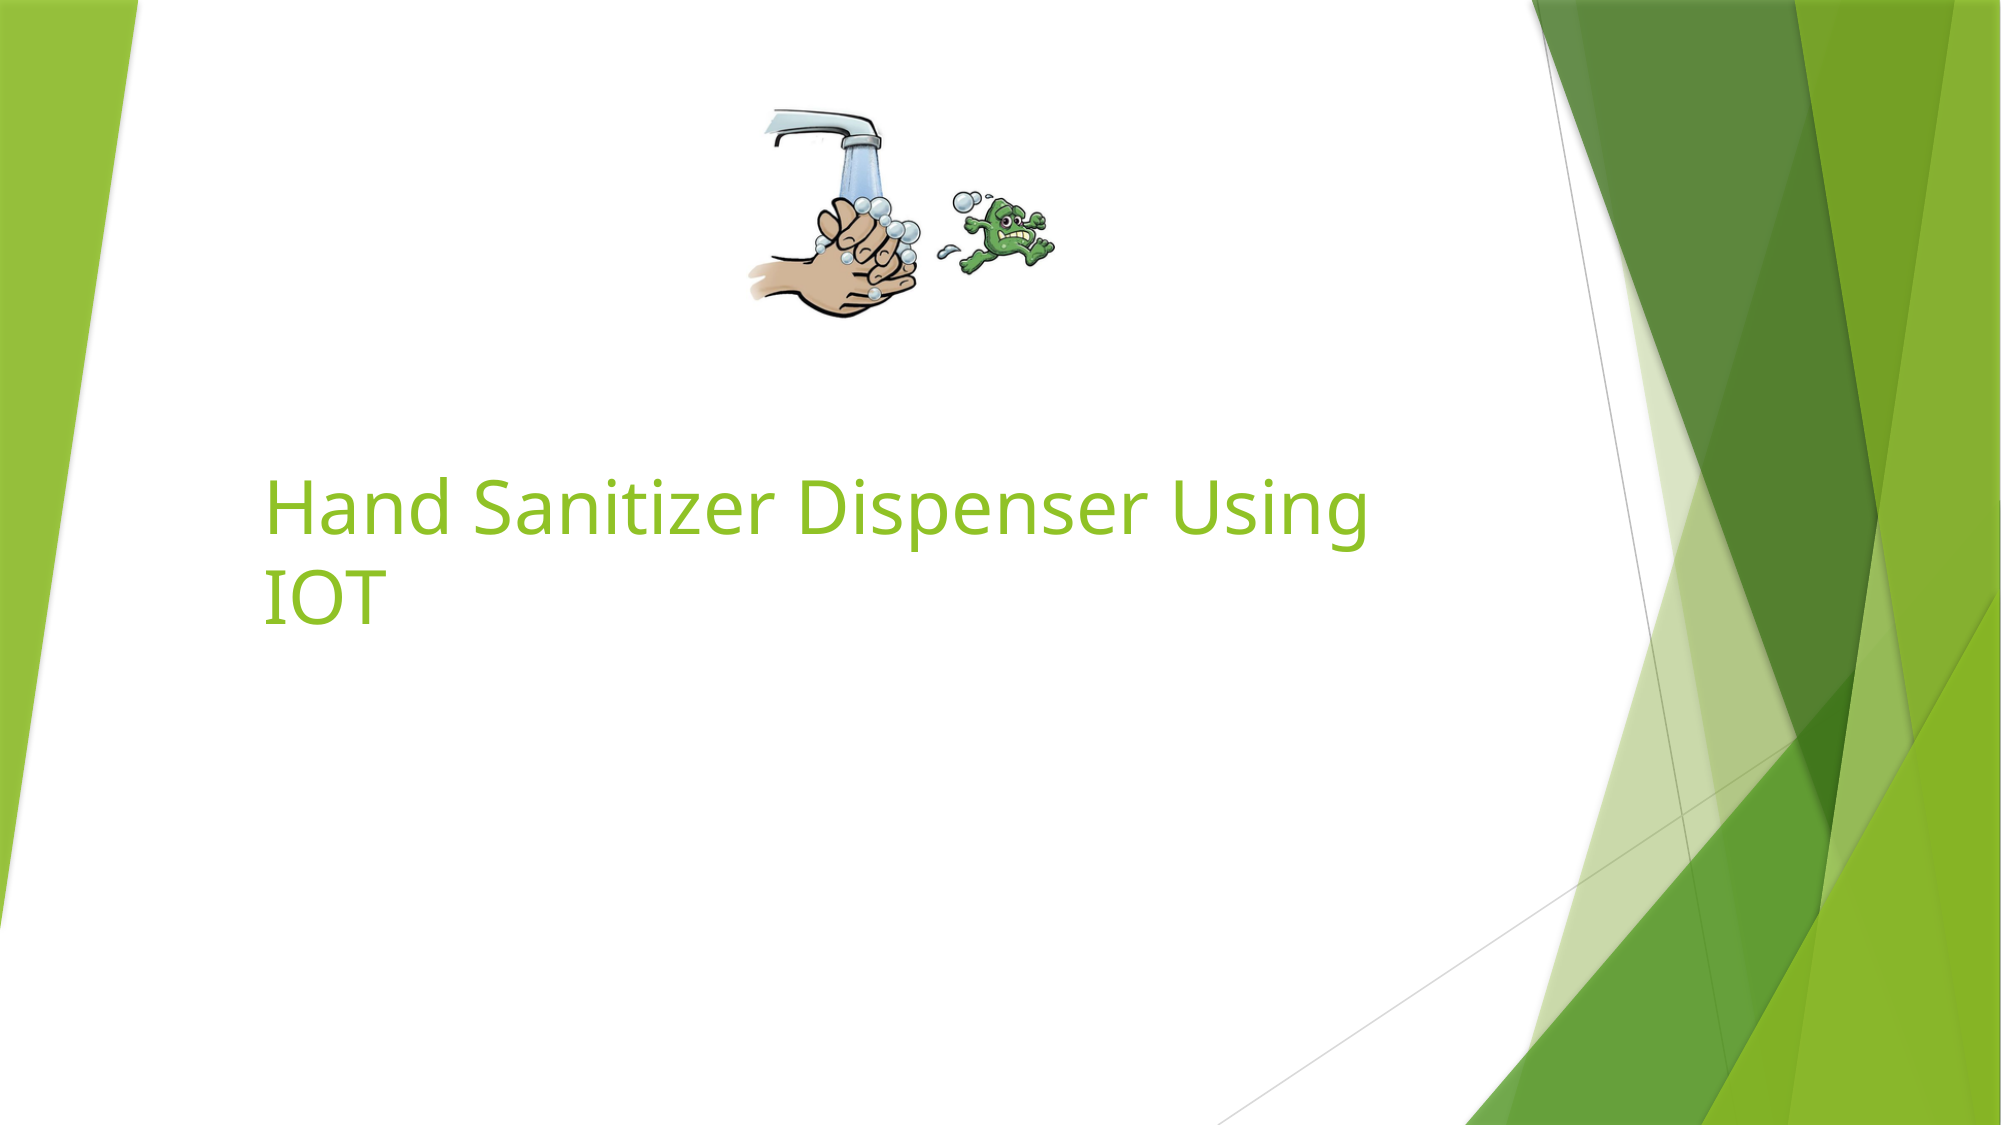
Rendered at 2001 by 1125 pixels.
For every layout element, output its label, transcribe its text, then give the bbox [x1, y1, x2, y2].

picture [745, 96, 1055, 329]
title Hand Sanitizer Dispenser Using IOT [248, 546, 1523, 648]
